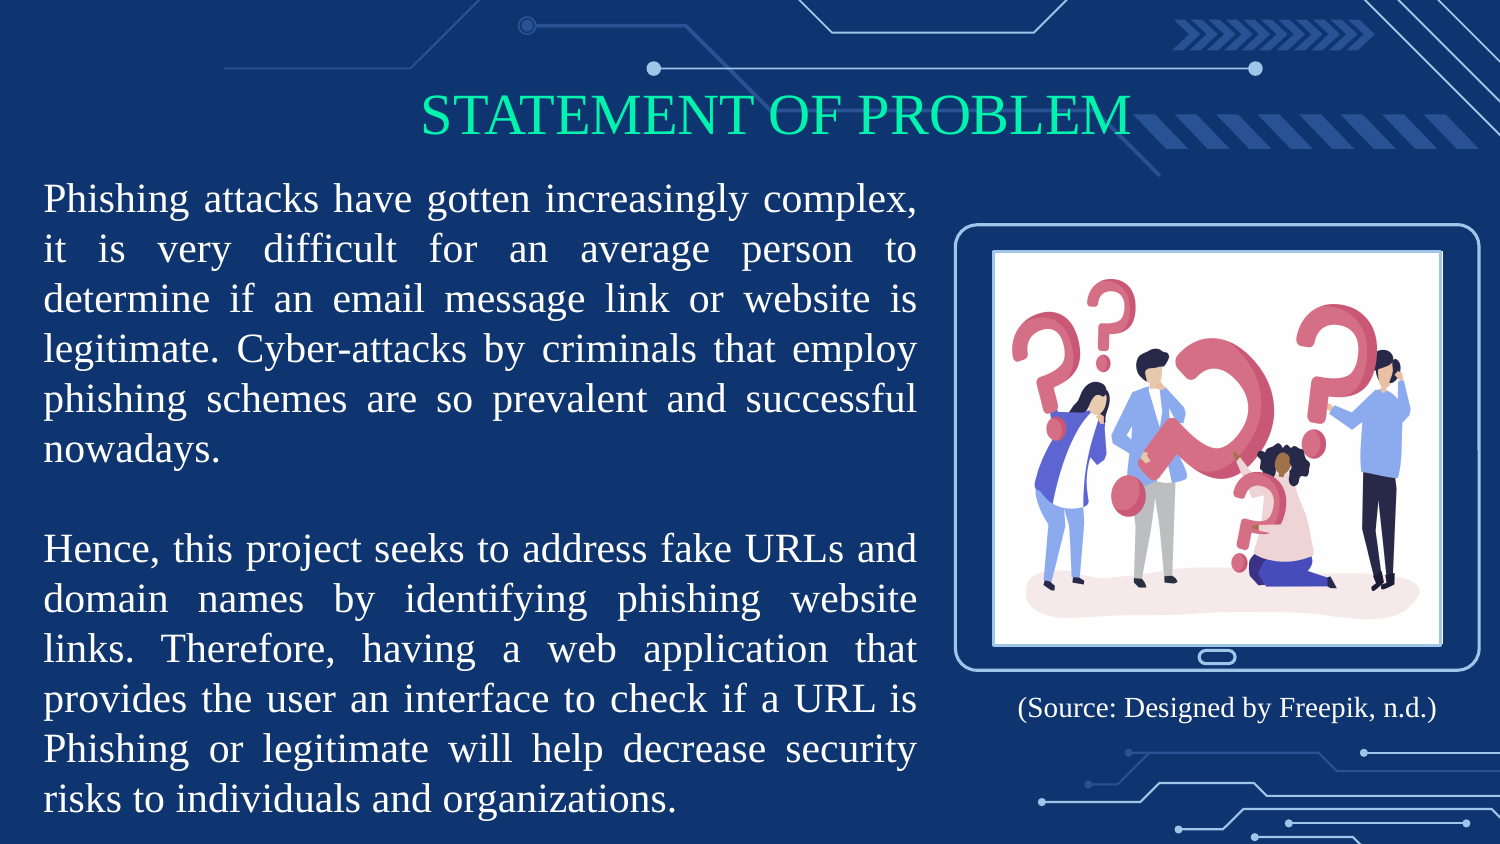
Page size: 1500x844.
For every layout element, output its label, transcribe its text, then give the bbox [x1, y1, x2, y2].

text_box Phishing attacks have gotten increasingly complex, it is very difficult for an average person to determine if an email message link or website is legitimate. Cyber-attacks by criminals that employ phishing schemes are so prevalent and successful nowadays. Hence, this project seeks to address fake URLs and domain names by identifying phishing website links. Therefore, having a web application that provides the user an interface to check if a URL is Phishing or legitimate will help decrease security risks to individuals and organizations. [28, 163, 934, 844]
text_box (Source: Designed by Freepik, n.d.) [1002, 681, 1484, 731]
title STATEMENT OF PROBLEM [250, 58, 1303, 164]
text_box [955, 224, 1480, 671]
